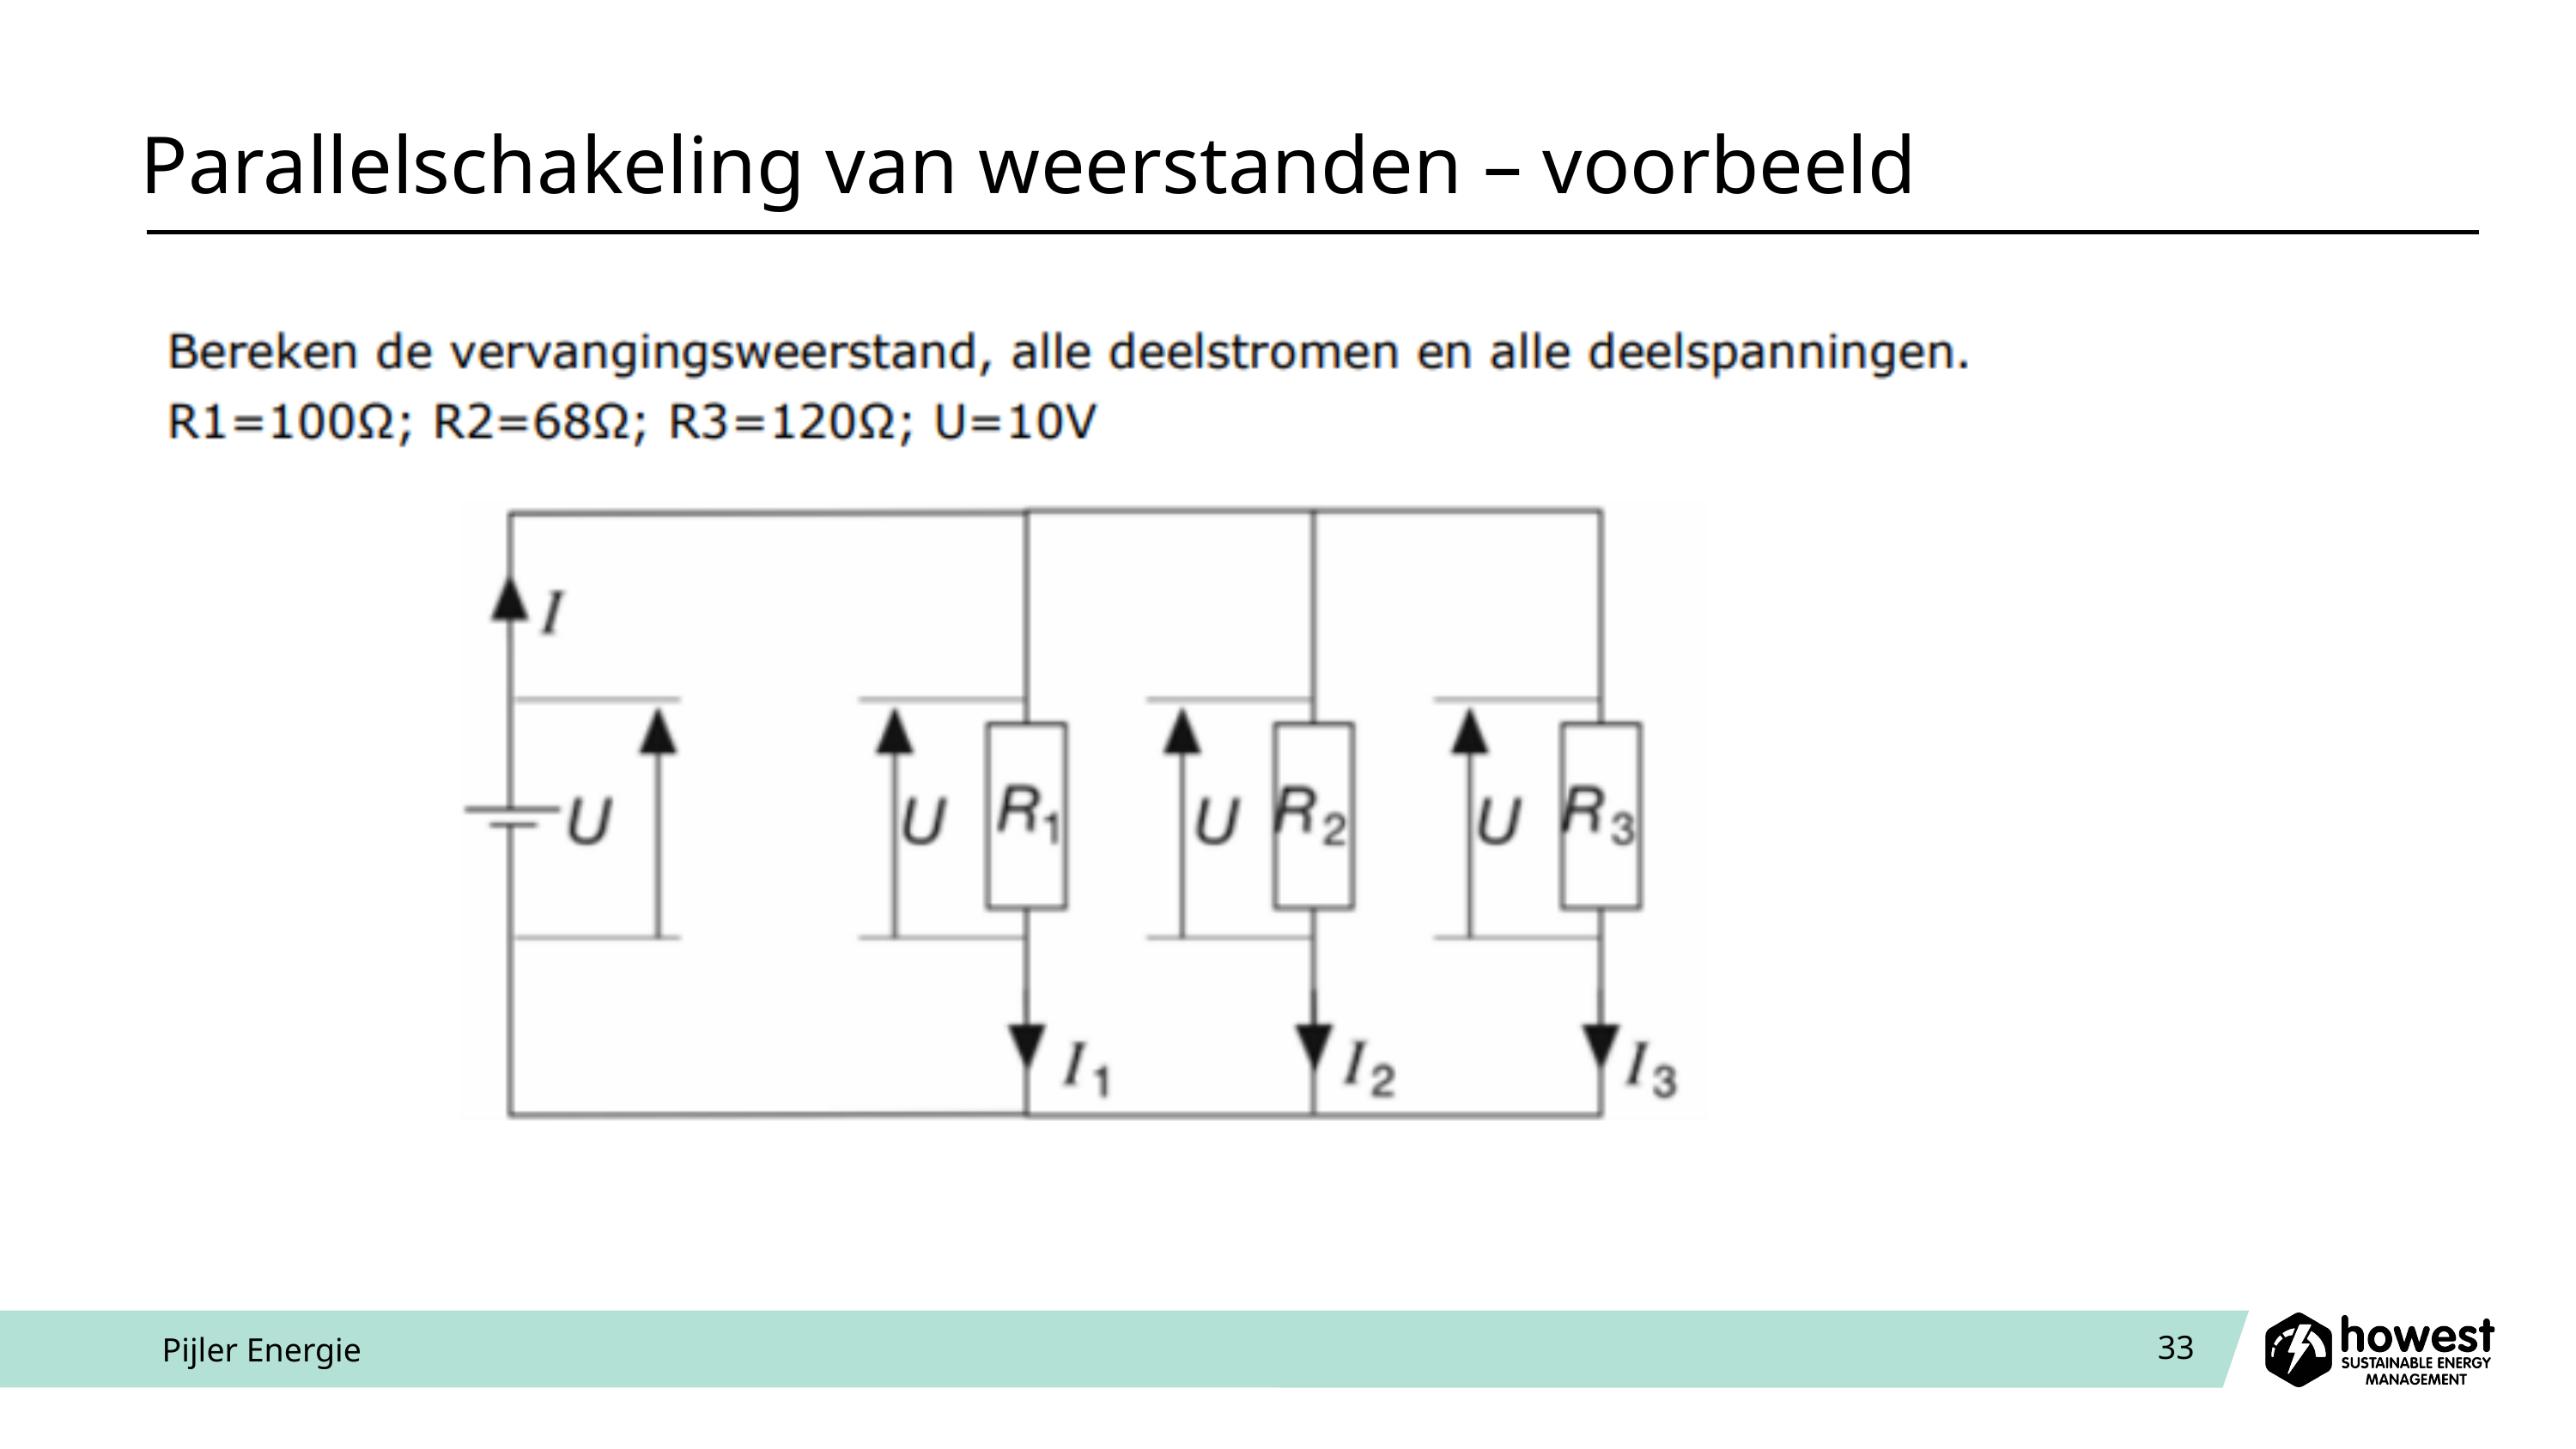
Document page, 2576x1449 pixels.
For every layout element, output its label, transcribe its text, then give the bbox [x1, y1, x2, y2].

slide_number Pijler Energie [149, 1310, 729, 1388]
slide_number 33 [1676, 1310, 2208, 1388]
picture [2265, 1313, 2495, 1387]
title Parallelschakeling van weerstanden – voorbeeld [140, 124, 2476, 215]
picture [140, 318, 2021, 1174]
